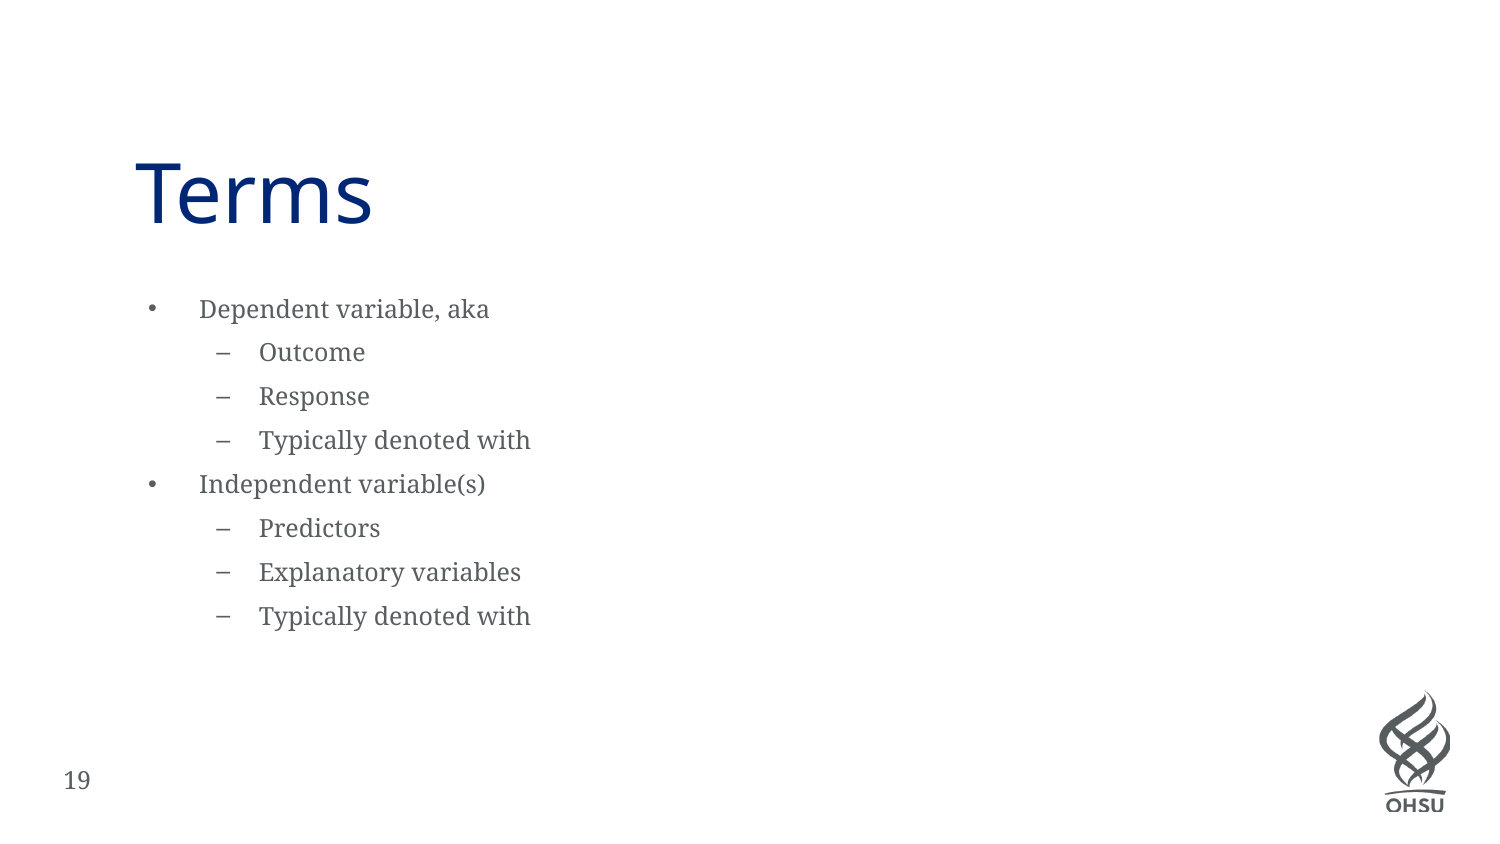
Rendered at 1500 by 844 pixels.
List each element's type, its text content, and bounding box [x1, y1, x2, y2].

title Terms [120, 120, 1356, 261]
